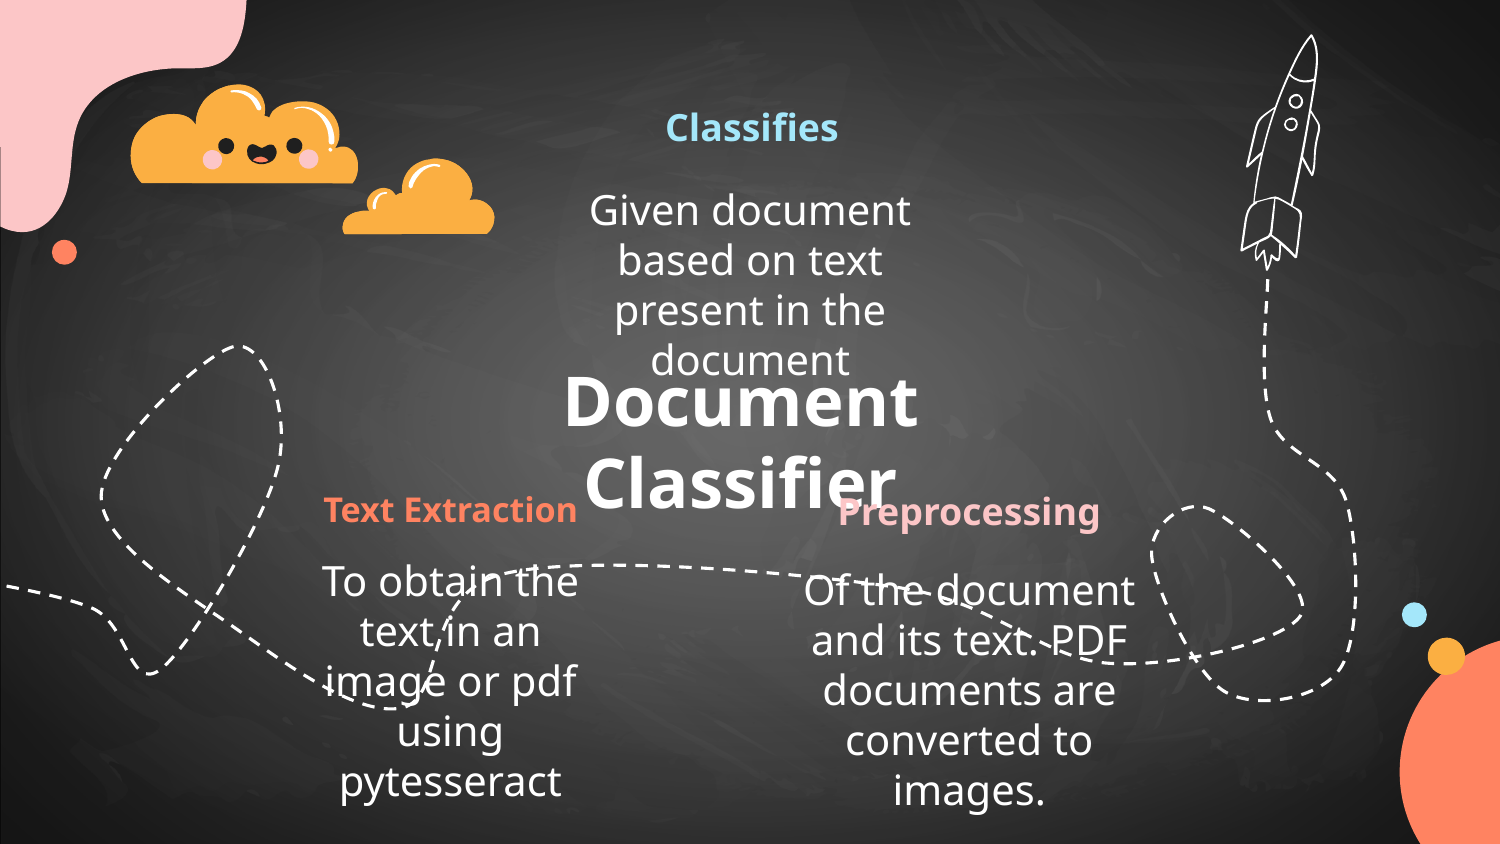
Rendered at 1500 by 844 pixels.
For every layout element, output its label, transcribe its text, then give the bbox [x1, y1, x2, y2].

title Preprocessing [806, 473, 1133, 548]
subtitle Of the document and its text. PDF documents are converted to images. [759, 548, 1179, 609]
title Document Classifier [402, 342, 1080, 454]
title Text Extraction [294, 473, 607, 539]
subtitle To obtain the text in an image or pdf using pytesseract [292, 539, 609, 600]
title Classifies [595, 88, 909, 169]
subtitle Given document based on text present in the document [559, 169, 941, 230]
picture [0, 0, 1500, 844]
